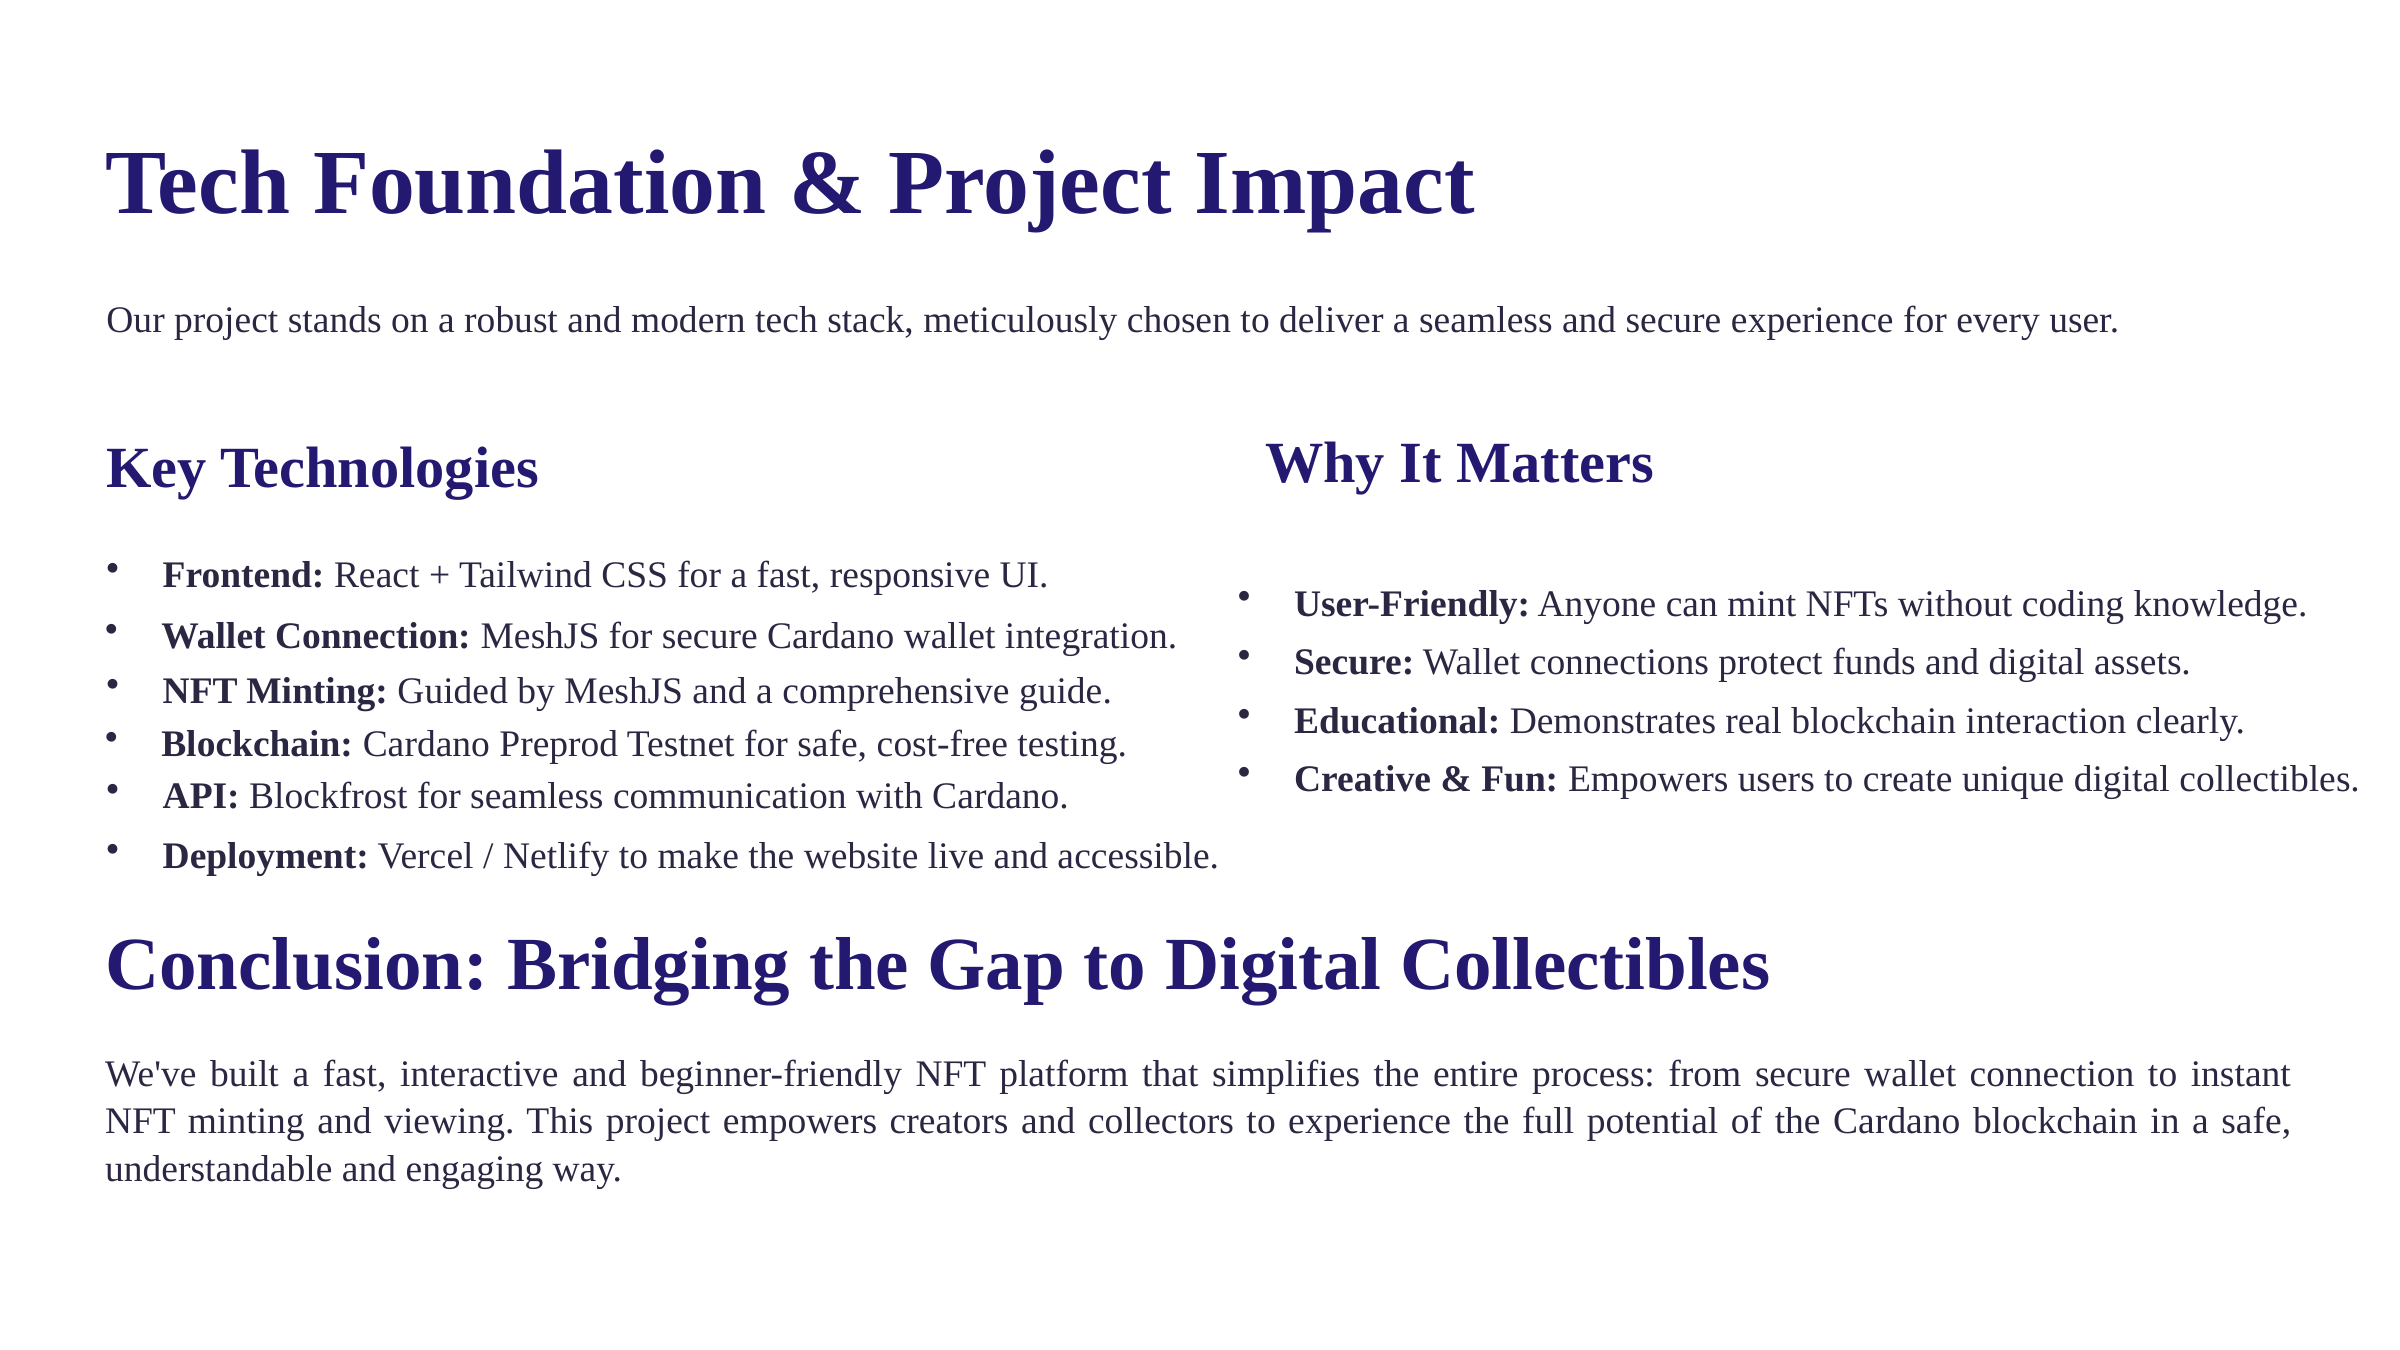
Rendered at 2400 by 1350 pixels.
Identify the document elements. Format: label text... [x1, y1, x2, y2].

text_box Key Technologies [106, 442, 558, 499]
text_box NFT Minting: Guided by MeshJS and a comprehensive guide. [106, 662, 1165, 712]
text_box Blockchain: Cardano Preprod Testnet for safe, cost-free testing. [105, 716, 1164, 765]
text_box Our project stands on a robust and modern tech stack, meticulously chosen to deliver a seamless and secure experience for every user. [106, 292, 2296, 341]
text_box Conclusion: Bridging the Gap to Digital Collectibles [105, 929, 1491, 1005]
text_box Why It Matters [1265, 437, 1717, 495]
text_box Secure: Wallet connections protect funds and digital assets. [1237, 634, 2296, 683]
text_box Frontend: React + Tailwind CSS for a fast, responsive UI. [106, 547, 1165, 596]
text_box User-Friendly: Anyone can mint NFTs without coding knowledge. [1237, 575, 2296, 624]
text_box Educational: Demonstrates real blockchain interaction clearly. [1237, 692, 2296, 741]
text_box We've built a fast, interactive and beginner-friendly NFT platform that simplifies the entire process: from secure wallet connection to instant NFT minting and viewing. This project empowers creators and collectors to experience the full potential of the Cardano blockchain in a safe, understandable and engaging way. [105, 1045, 2295, 1142]
text_box API: Blockfrost for seamless communication with Cardano. [106, 768, 1165, 817]
text_box Tech Foundation & Project Impact [105, 137, 1280, 232]
text_box Wallet Connection: MeshJS for secure Cardano wallet integration. [105, 608, 1164, 657]
text_box Creative & Fun: Empowers users to create unique digital collectibles. [1237, 751, 2296, 800]
text_box Deployment: Vercel / Netlify to make the website live and accessible. [106, 828, 1165, 877]
